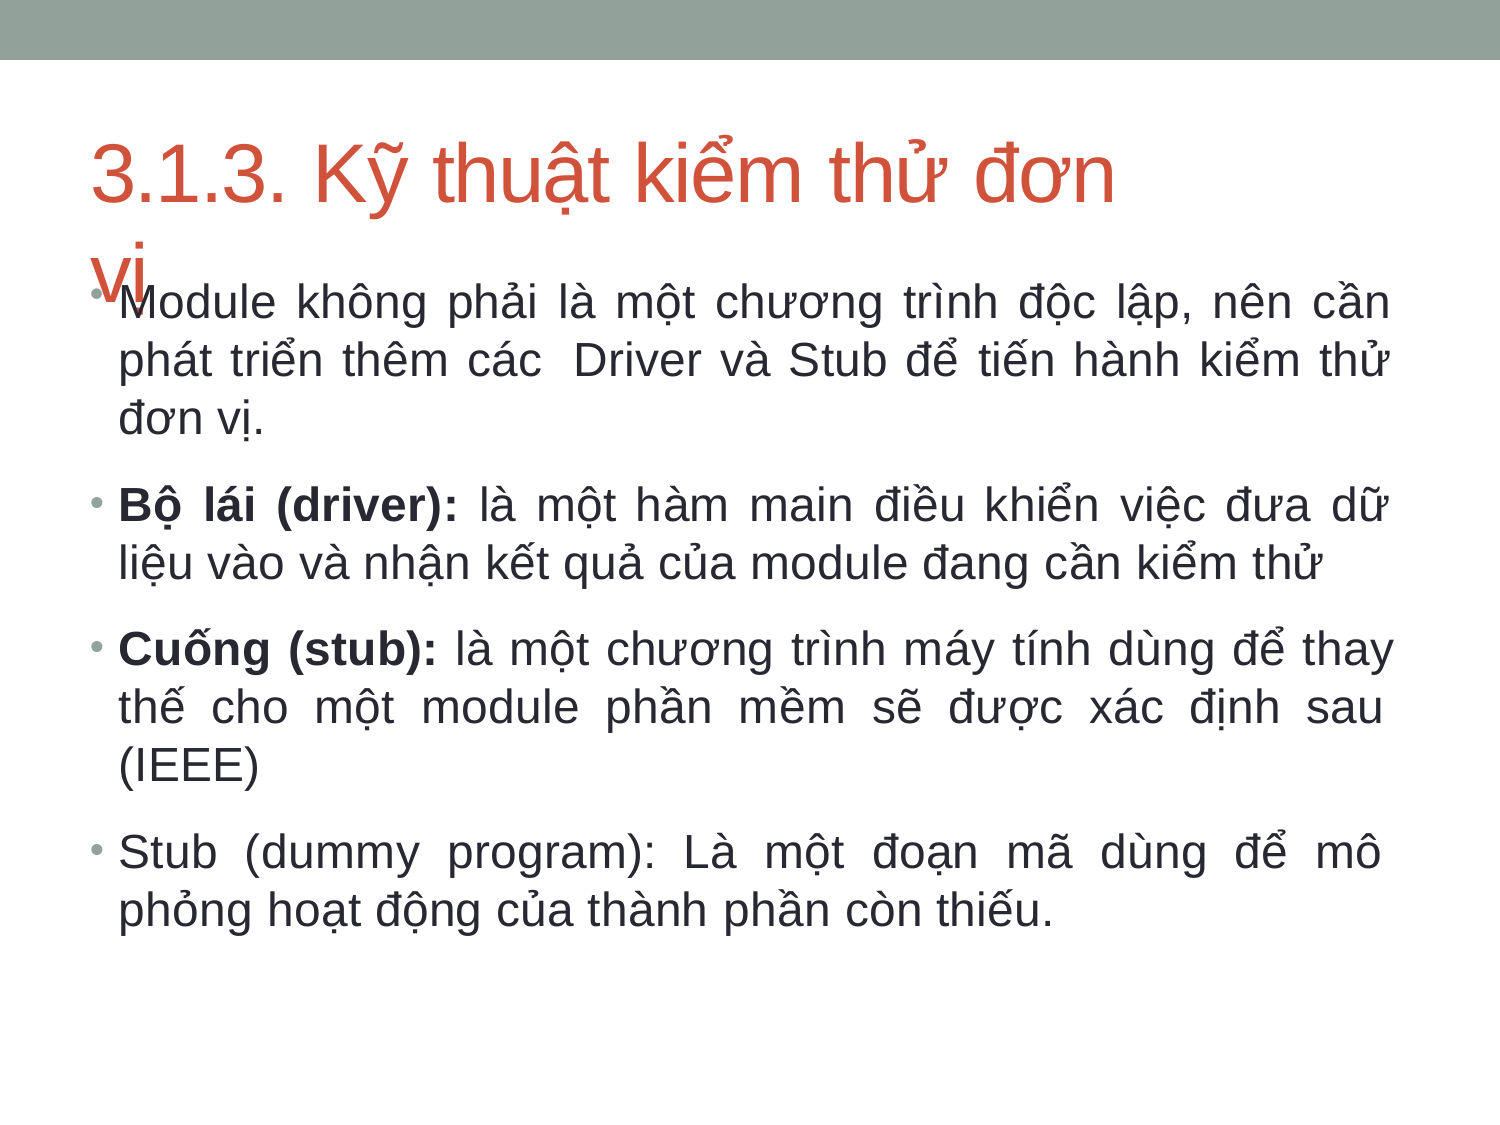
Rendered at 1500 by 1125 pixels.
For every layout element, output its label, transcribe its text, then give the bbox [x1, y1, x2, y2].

text_box Module không phải là một chương trình độc lập, nên cần phát triển thêm các Driver và Stub để tiến hành kiểm thử đơn vị. Bộ lái (driver): là một hàm main điều khiển việc đưa dữ liệu vào và nhận kết quả của module đang cần kiểm thử Cuống (stub): là một chương trình máy tính dùng để thay thế cho một module phần mềm sẽ được xác định sau (IEEE) Stub (dummy program): Là một đoạn mã dùng để mô phỏng hoạt động của thành phần còn thiếu. [85, 267, 1414, 936]
title 3.1.3. Kỹ thuật kiểm thử đơn vị [87, 116, 1171, 267]
